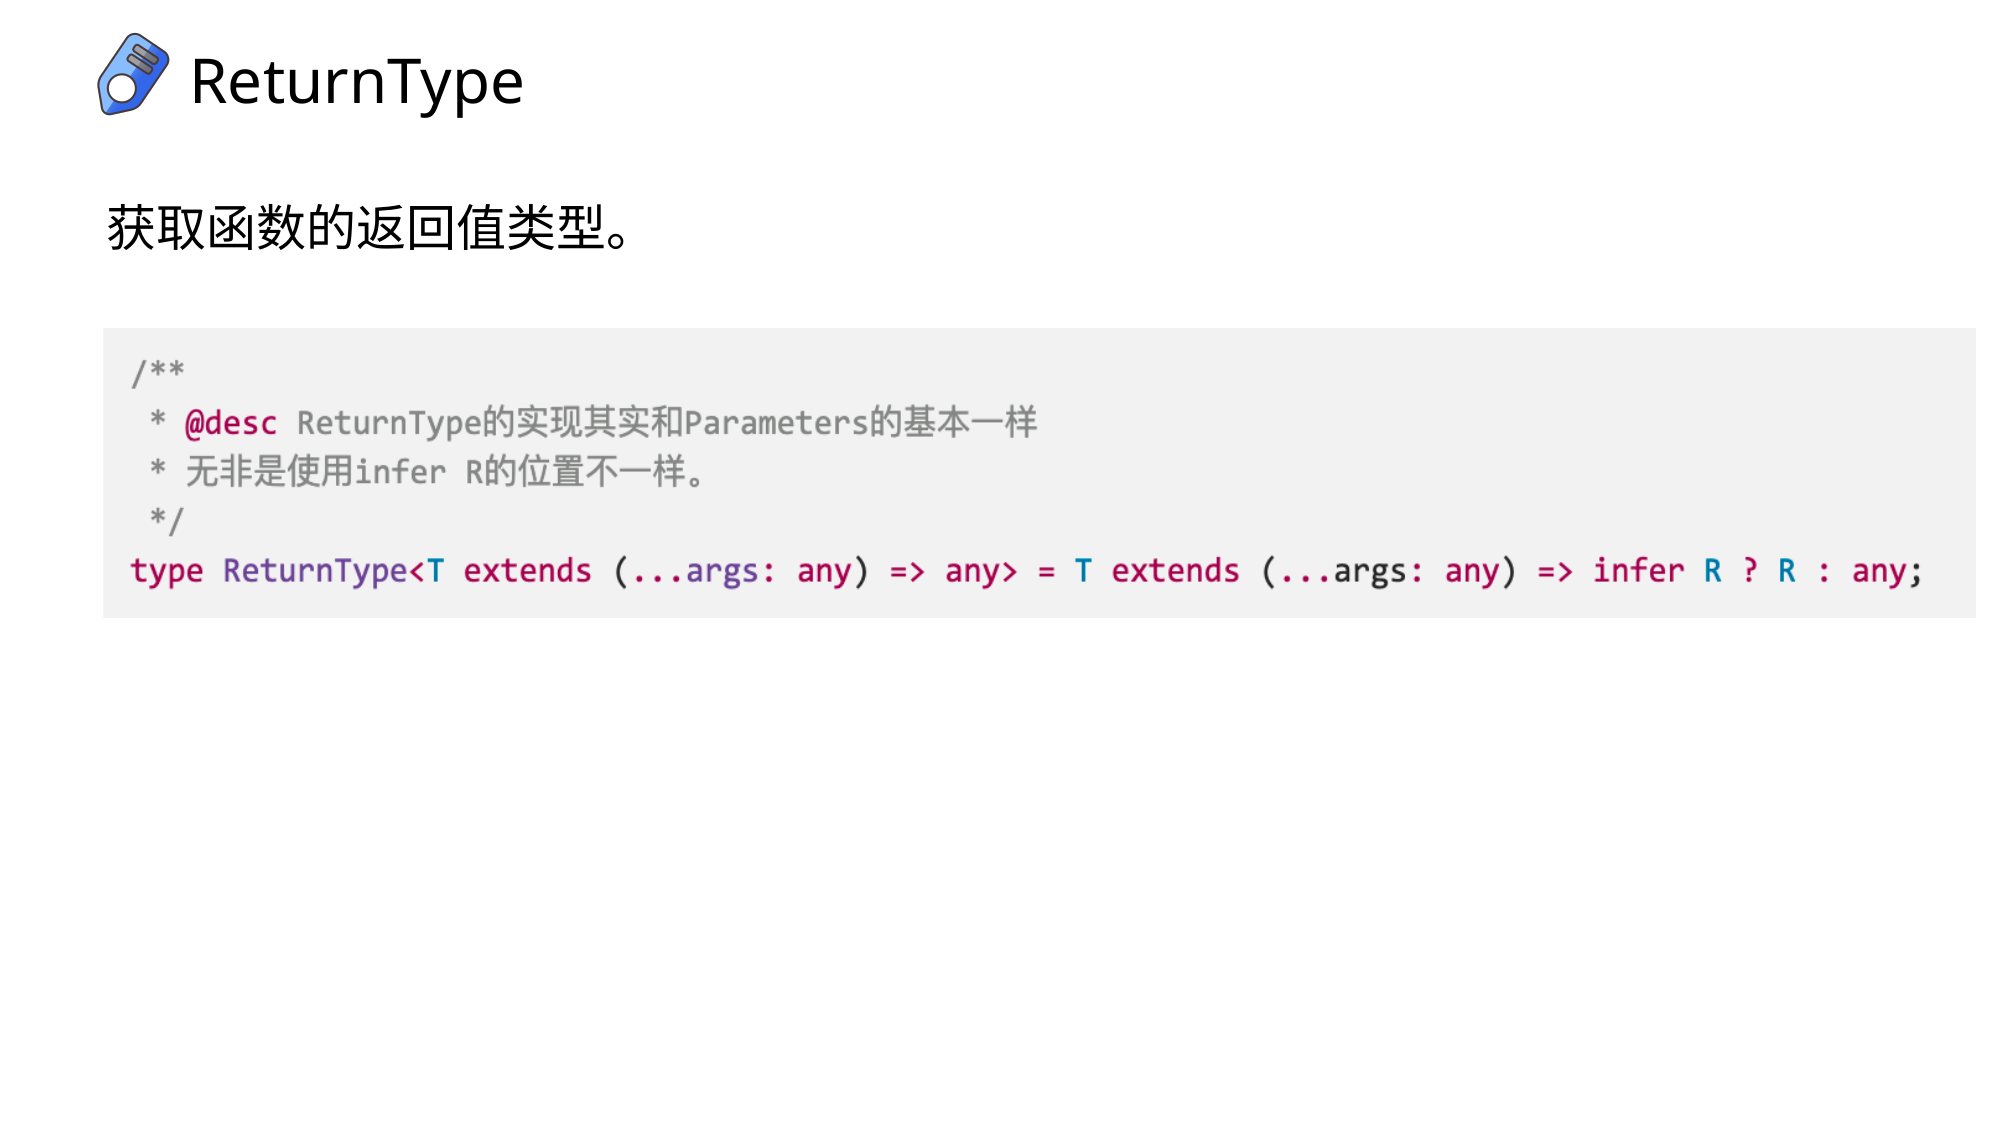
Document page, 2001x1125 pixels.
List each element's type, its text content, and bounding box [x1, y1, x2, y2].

title ReturnType [174, 40, 542, 126]
text_box 获取函数的返回值类型。 [91, 189, 679, 264]
picture [91, 328, 1976, 618]
picture [91, 32, 175, 116]
